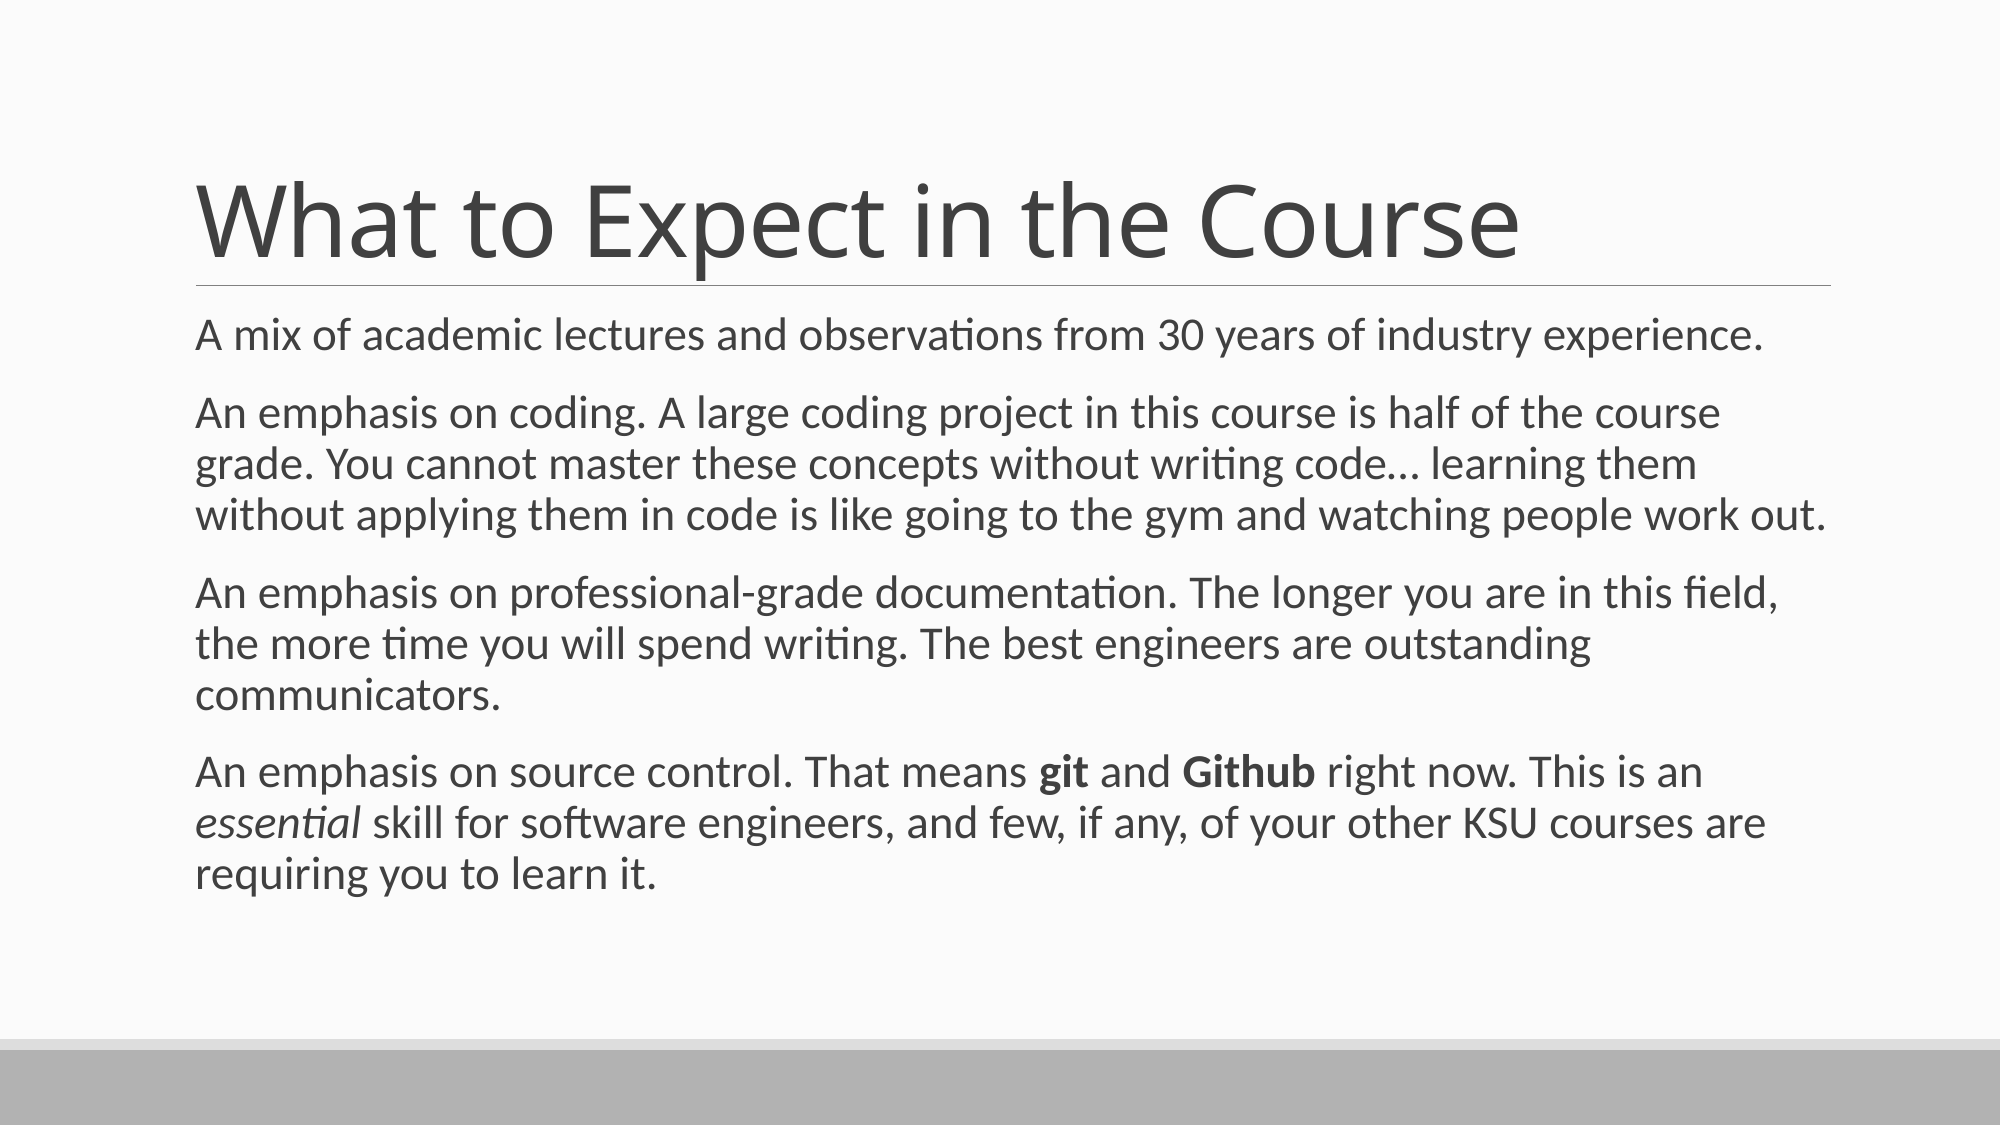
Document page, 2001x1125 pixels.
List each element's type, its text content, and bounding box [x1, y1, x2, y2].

list A mix of academic lectures and observations from 30 years of industry experience. An emphasis on coding. A large coding project in this course is half of the course grade. You cannot master these concepts without writing code… learning them without applying them in code is like going to the gym and watching people work out. An emphasis on professional-grade documentation. The longer you are in this field, the more time you will spend writing. The best engineers are outstanding communicators. An emphasis on source control. That means git and Github right now. This is an essential skill for software engineers, and few, if any, of your other KSU courses are requiring you to learn it. [180, 302, 1830, 963]
title What to Expect in the Course [180, 47, 1830, 285]
